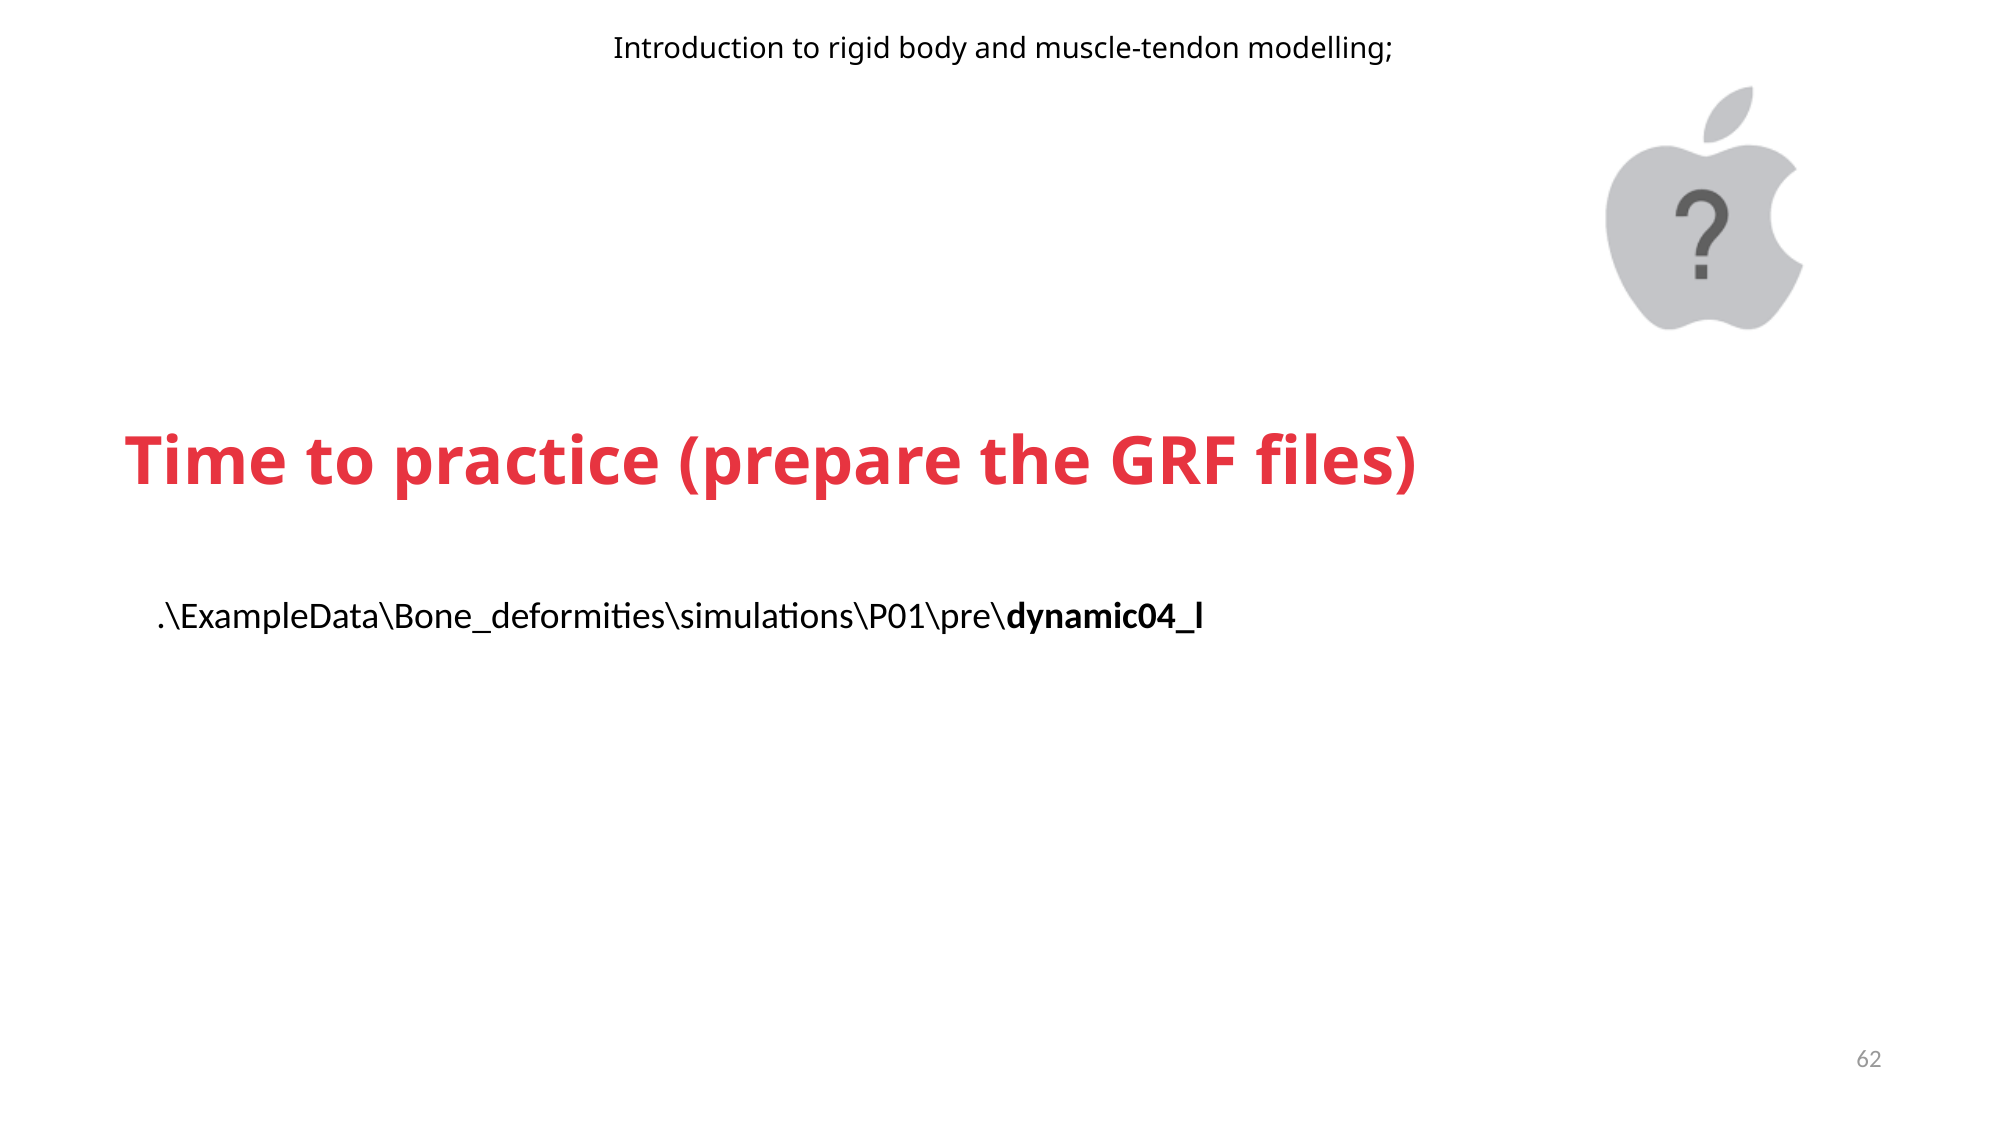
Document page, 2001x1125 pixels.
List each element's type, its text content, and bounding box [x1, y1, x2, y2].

picture [1490, 72, 1931, 353]
text_box .\ExampleData\Bone_deformities\simulations\P01\pre\dynamic04_l [141, 583, 1533, 644]
slide_number 62 [1375, 1042, 1882, 1103]
text_box Introduction to rigid body and muscle-tendon modelling; [335, 22, 1665, 72]
title Time to practice (prepare the GRF files) [109, 410, 1891, 520]
